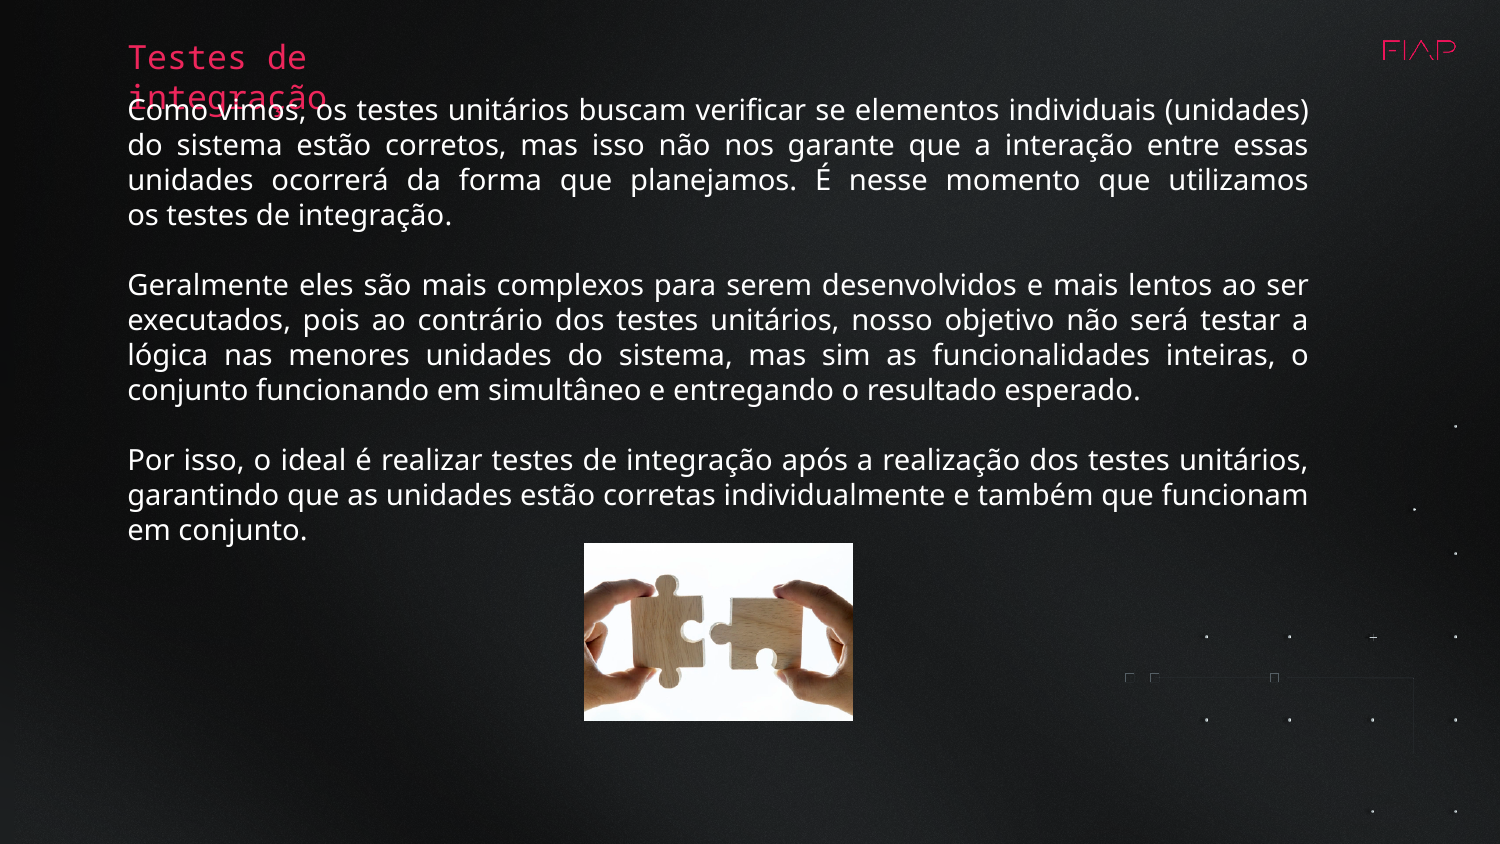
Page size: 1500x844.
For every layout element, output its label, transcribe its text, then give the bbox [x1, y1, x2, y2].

text_box Como vimos, os testes unitários buscam verificar se elementos individuais (unidades) do sistema estão corretos, mas isso não nos garante que a interação entre essas unidades ocorrerá da forma que planejamos. É nesse momento que utilizamos os testes de integração. Geralmente eles são mais complexos para serem desenvolvidos e mais lentos ao ser executados, pois ao contrário dos testes unitários, nosso objetivo não será testar a lógica nas menores unidades do sistema, mas sim as funcionalidades inteiras, o conjunto funcionando em simultâneo e entregando o resultado esperado. Por isso, o ideal é realizar testes de integração após a realização dos testes unitários, garantindo que as unidades estão corretas individualmente e também que funcionam em conjunto. [112, 84, 1325, 554]
picture [0, 0, 1500, 844]
text_box Testes de integração [112, 28, 426, 84]
